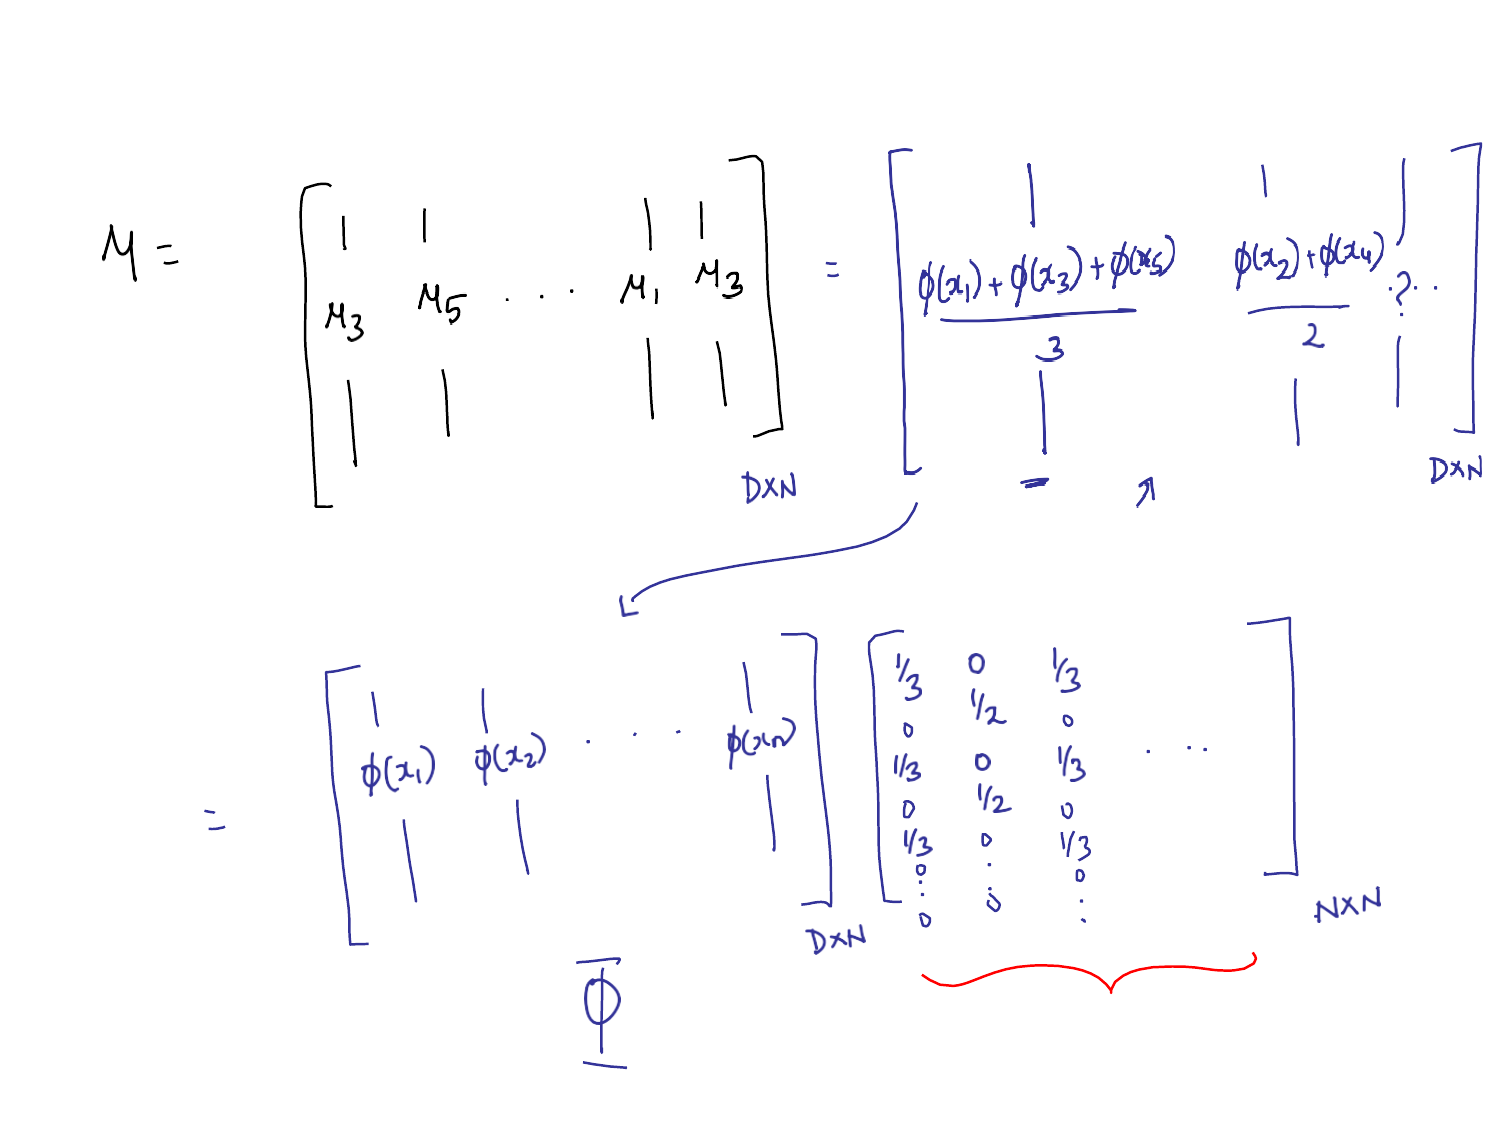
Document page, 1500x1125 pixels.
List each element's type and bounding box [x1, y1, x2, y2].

text_box [101, 143, 1483, 508]
text_box [204, 502, 1382, 1069]
